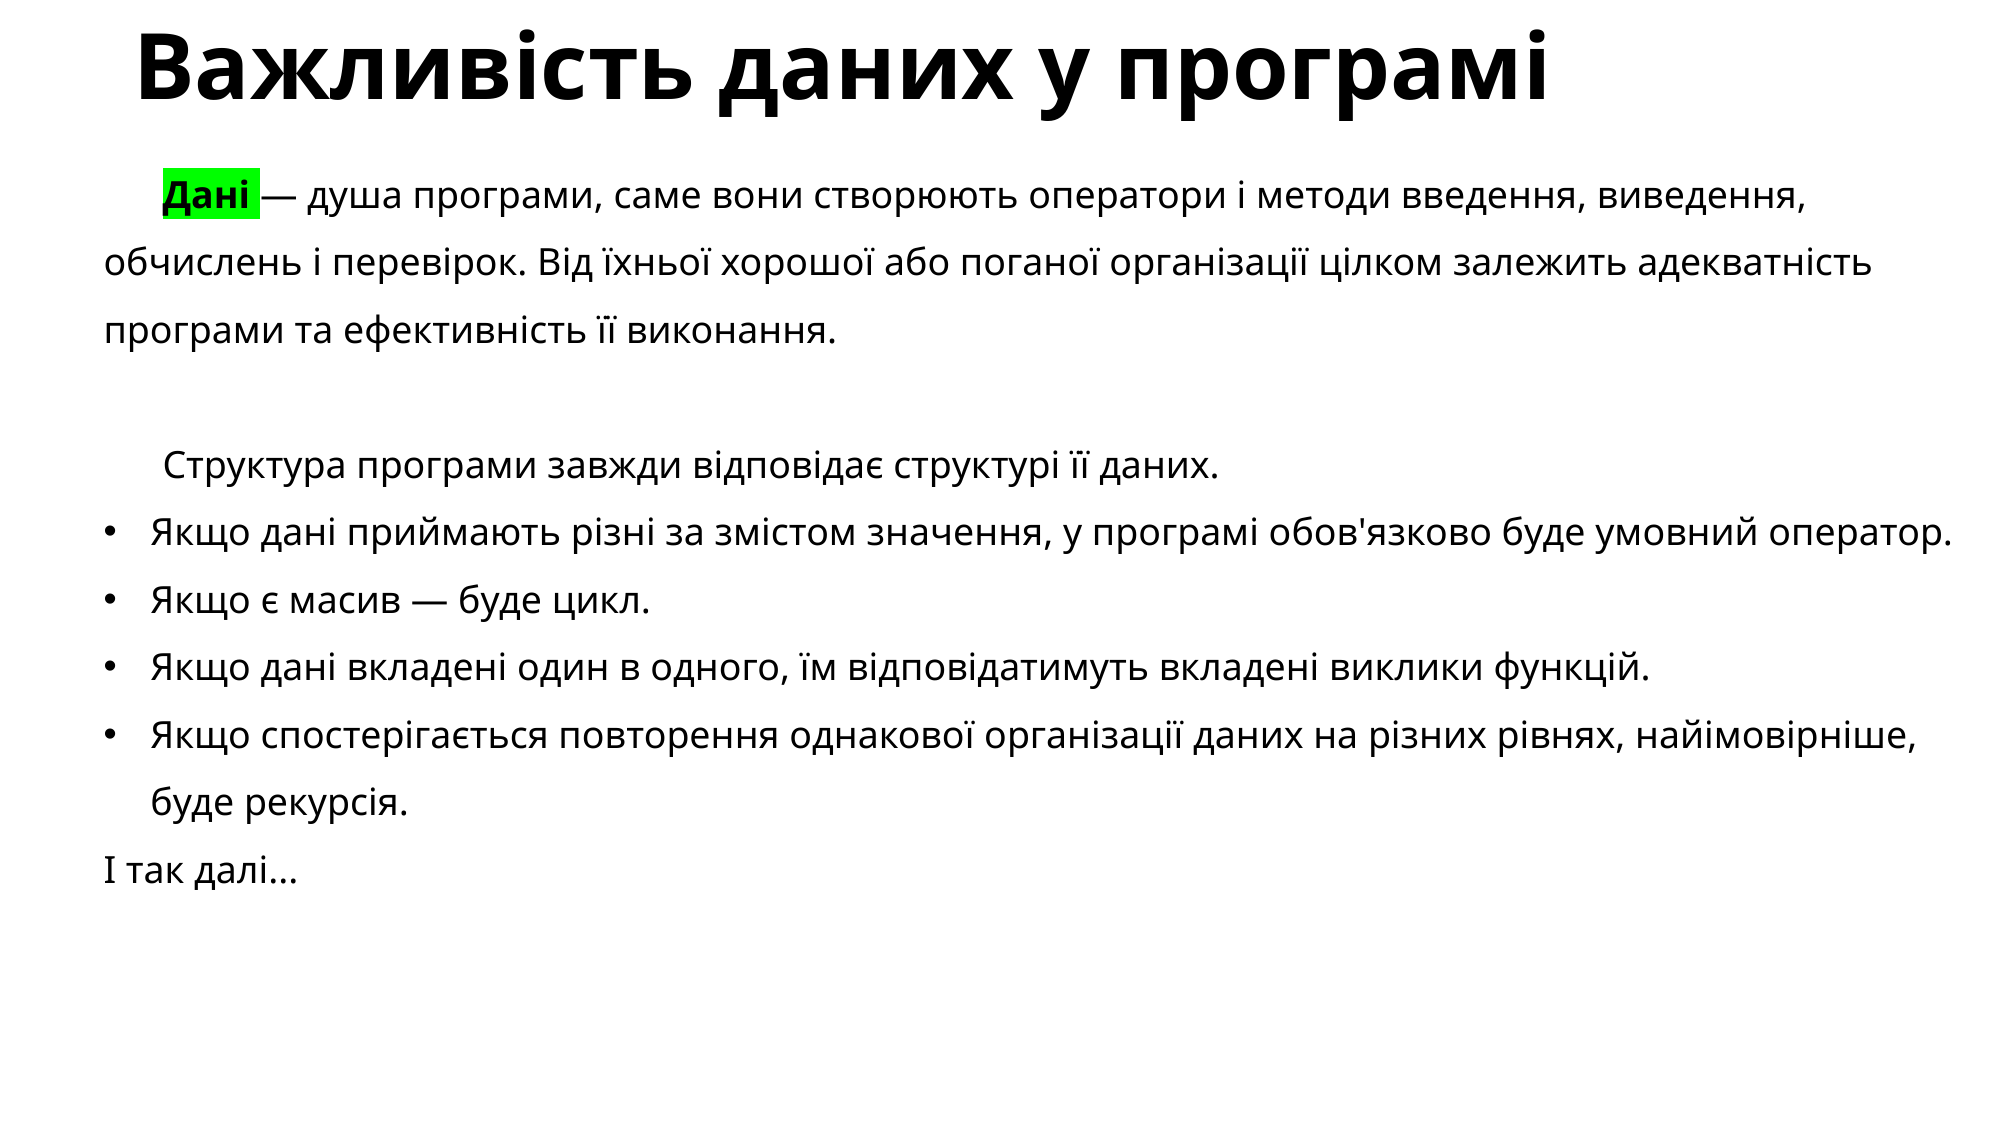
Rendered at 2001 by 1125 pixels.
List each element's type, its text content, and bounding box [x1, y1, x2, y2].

list Дані — душа програми, саме вони створюють оператори і методи введення, виведення, обчислень і перевірок. Від їхньої хорошої або поганої організації цілком залежить адекватність програми та ефективність її виконання. Структура програми завжди відповідає структурі її даних. Якщо дані приймають різні за змістом значення, у програмі обов'язково буде умовний оператор. Якщо є масив — буде цикл. Якщо дані вкладені один в одного, їм відповідатимуть вкладені виклики функцій. Якщо спостерігається повторення однакової організації даних на різних рівнях, найімовірніше, буде рекурсія. І так далі... [0, 140, 2000, 1125]
title Важливість даних у програмі [0, 0, 2000, 140]
